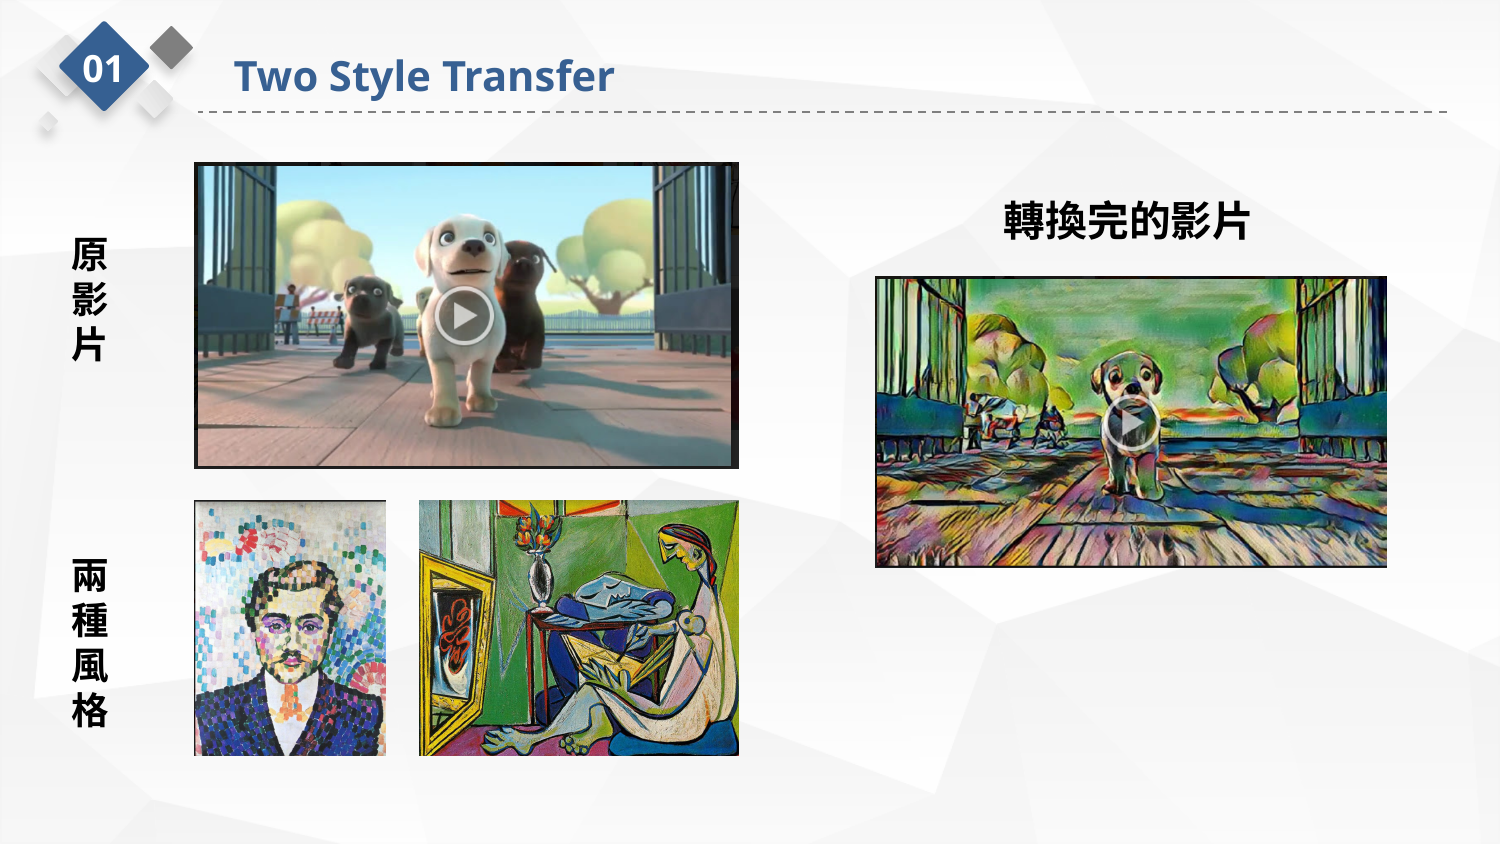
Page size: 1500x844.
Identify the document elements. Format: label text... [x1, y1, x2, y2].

text_box 原 影 片 [55, 216, 122, 399]
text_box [35, 19, 1448, 132]
text_box [940, 191, 1500, 318]
text_box 兩種風格 [55, 536, 122, 720]
text_box 轉換完的影片 [988, 180, 1308, 241]
picture [0, 0, 1500, 844]
